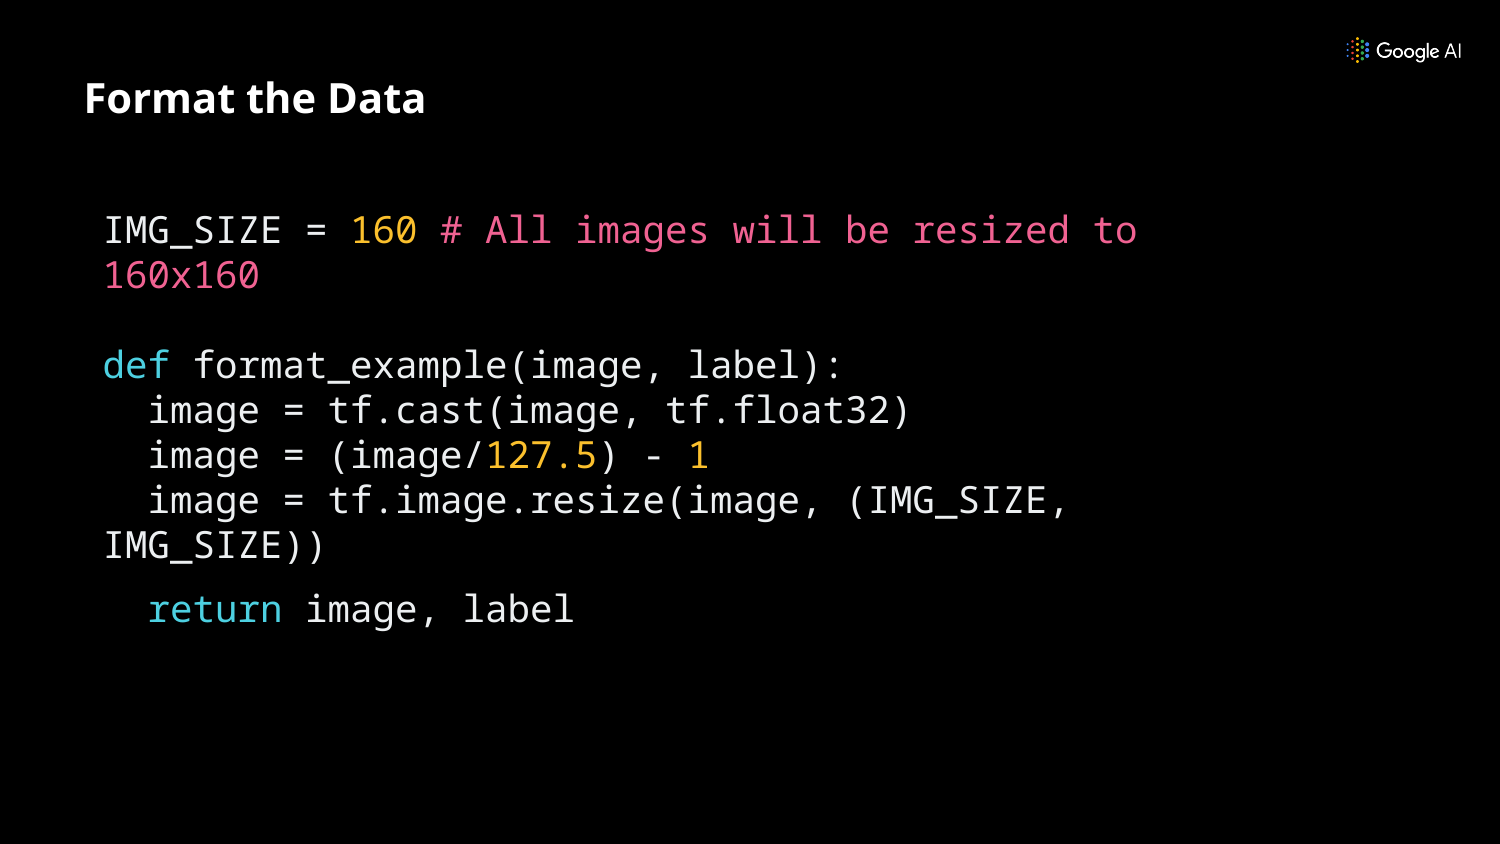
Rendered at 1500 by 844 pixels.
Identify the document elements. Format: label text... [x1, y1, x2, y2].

text_box Format the Data [68, 56, 1368, 138]
picture [1335, 21, 1472, 70]
text_box IMG_SIZE = 160 # All images will be resized to 160x160 def format_example(image, label): image = tf.cast(image, tf.float32) image = (image/127.5) - 1 image = tf.image.resize(image, (IMG_SIZE, IMG_SIZE)) return image, label [87, 190, 1395, 699]
